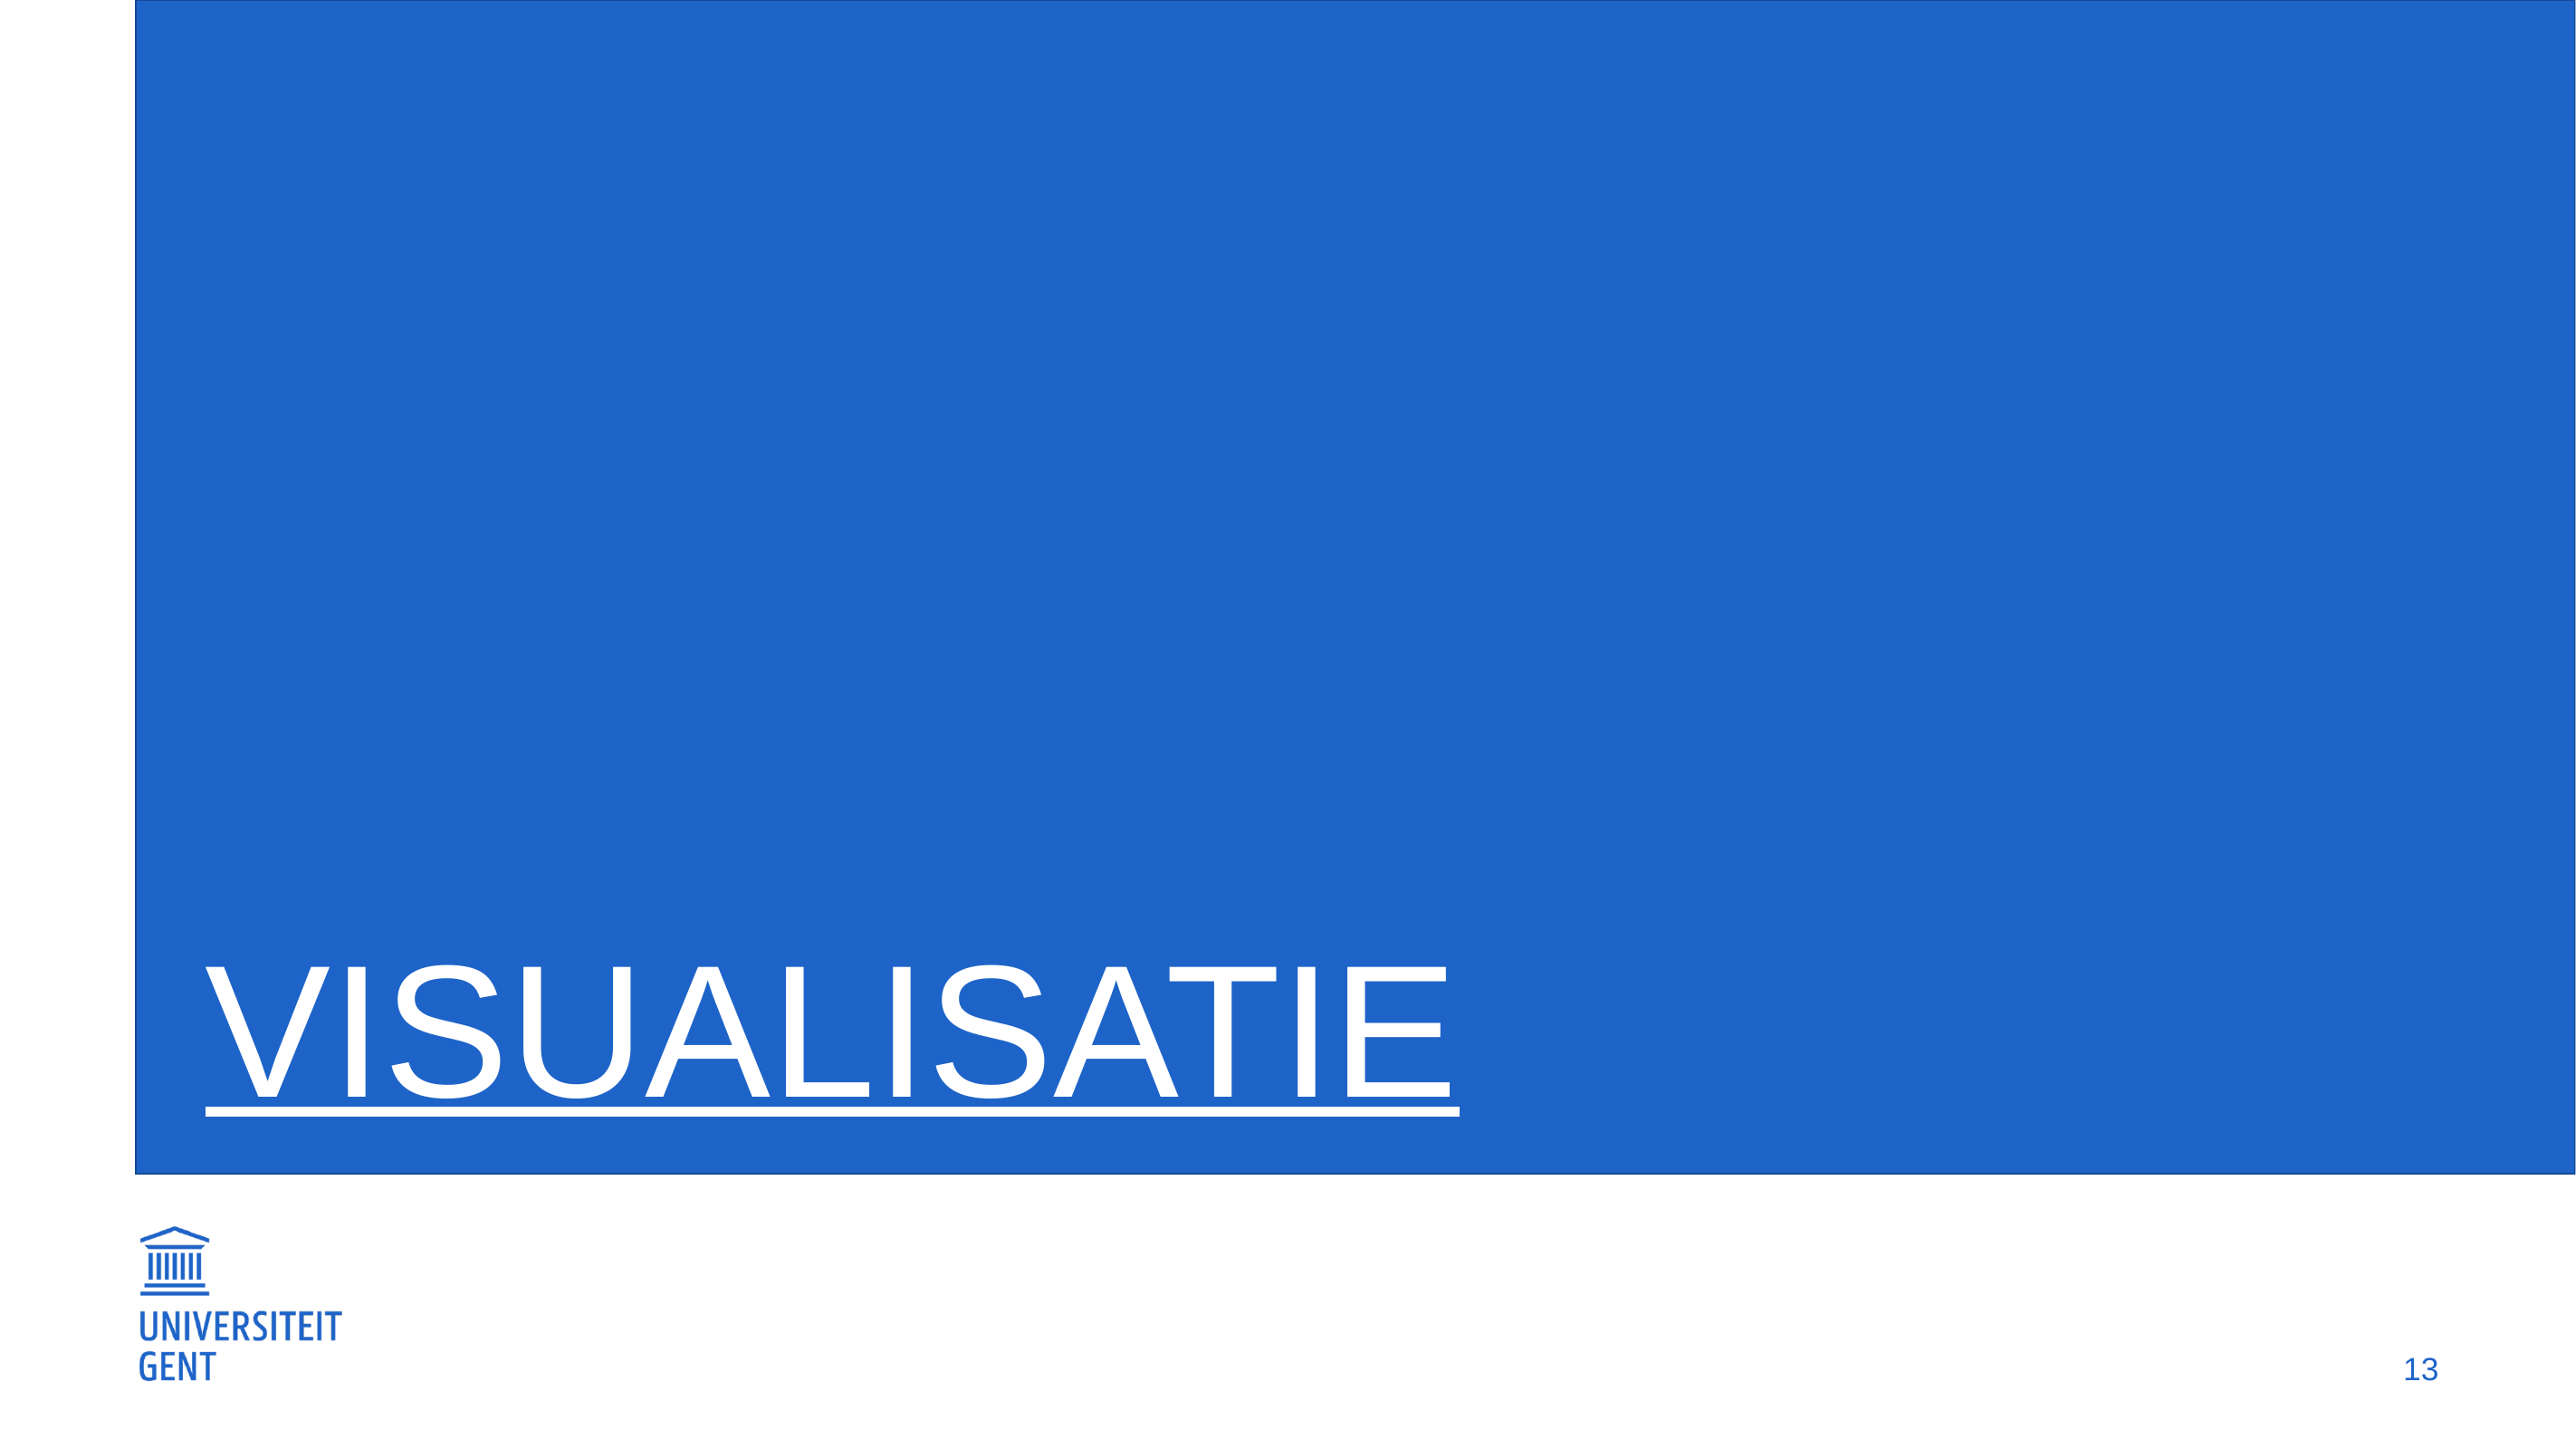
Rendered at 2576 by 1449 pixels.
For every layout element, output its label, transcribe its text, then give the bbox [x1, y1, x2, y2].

slide_number 13 [2315, 1329, 2453, 1407]
title Visualisatie [191, 482, 2447, 1142]
picture [72, 1174, 415, 1449]
